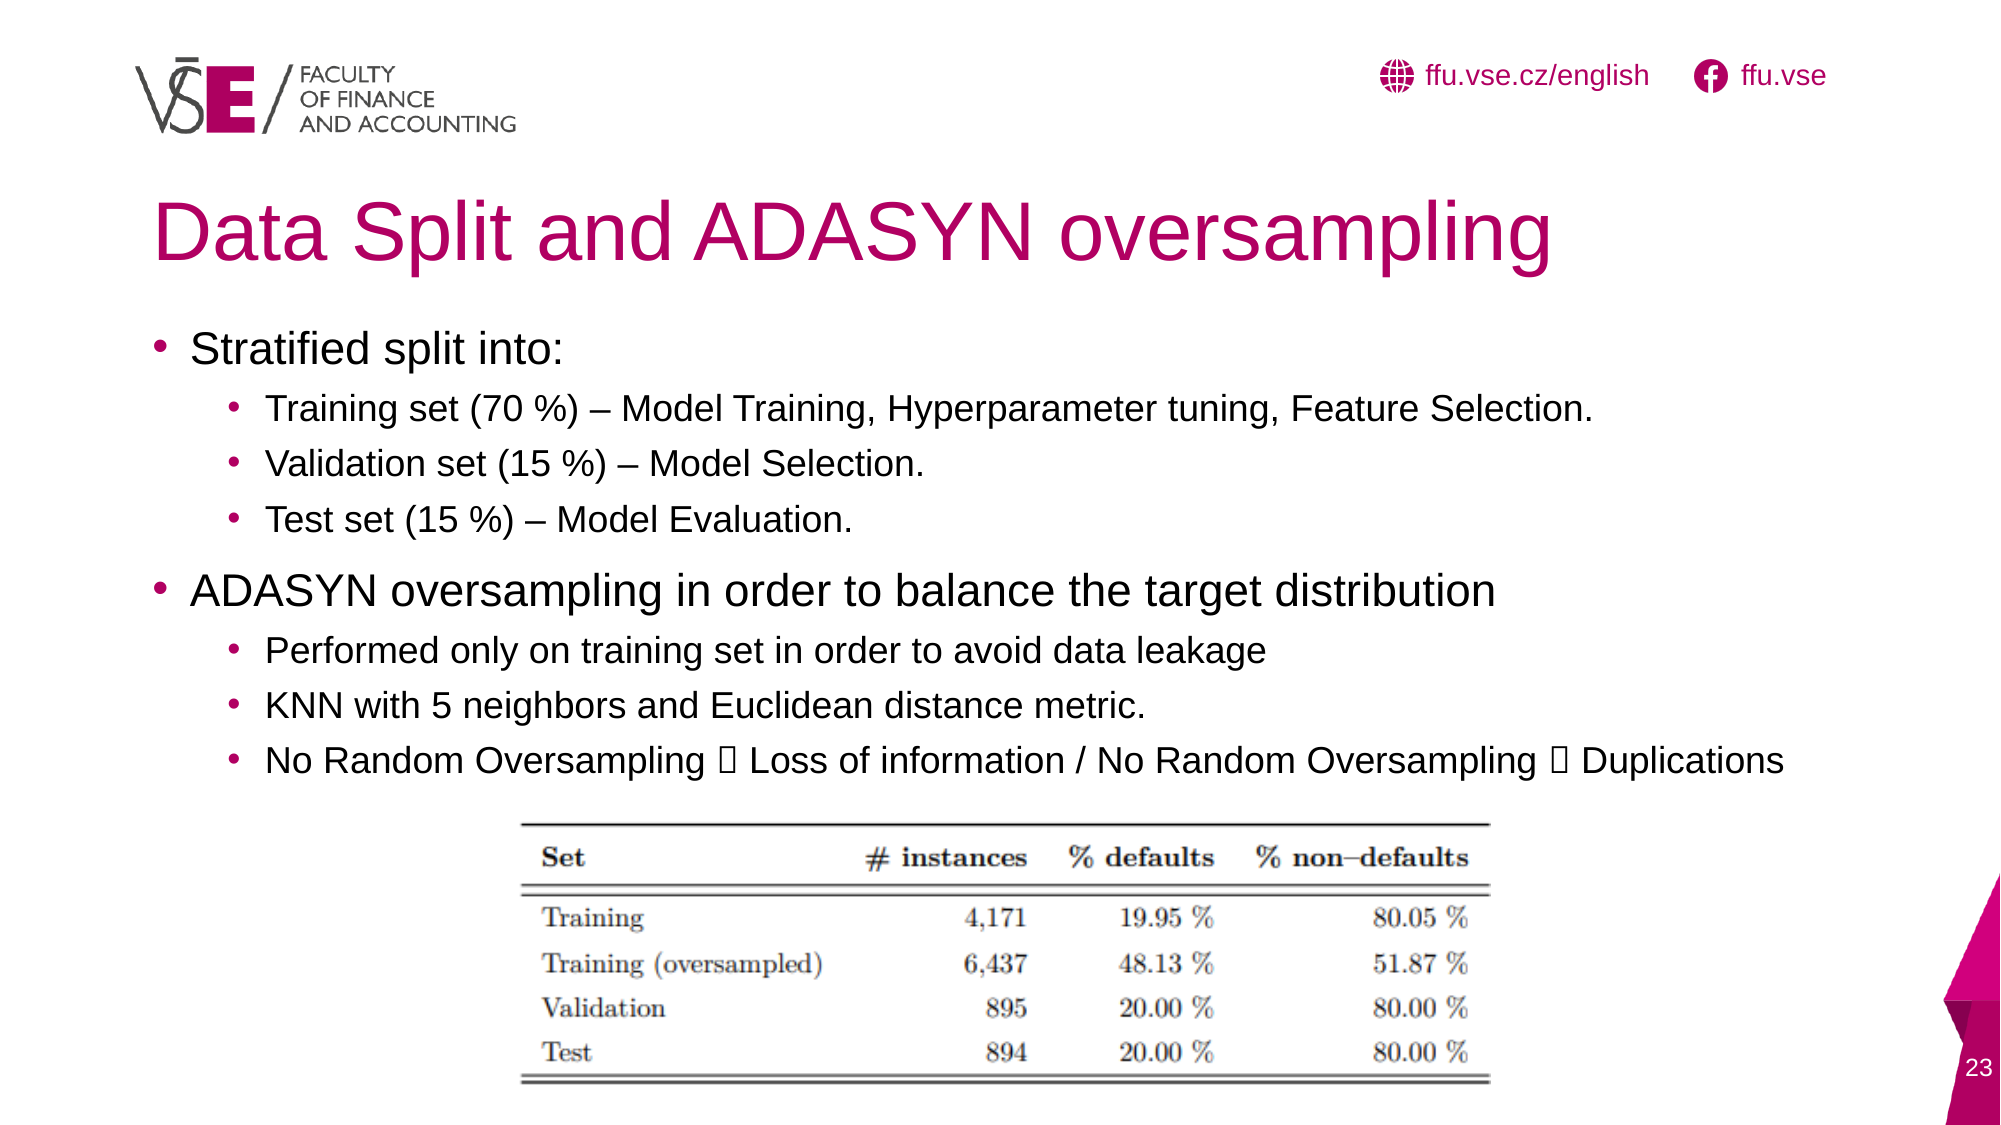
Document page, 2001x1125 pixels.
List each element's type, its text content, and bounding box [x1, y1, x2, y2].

picture [0, 0, 2000, 1125]
list Stratified split into: Training set (70 %) – Model Training, Hyperparameter tuning, Feature Selection. Validation set (15 %) – Model Selection. Test set (15 %) – Model Evaluation. ADASYN oversampling in order to balance the target distribution Performed only on training set in order to avoid data leakage KNN with 5 neighbors and Euclidean distance metric. No Random Oversampling  Loss of information / No Random Oversampling  Duplications [137, 310, 1847, 849]
title Data Split and ADASYN oversampling [137, 180, 1839, 294]
